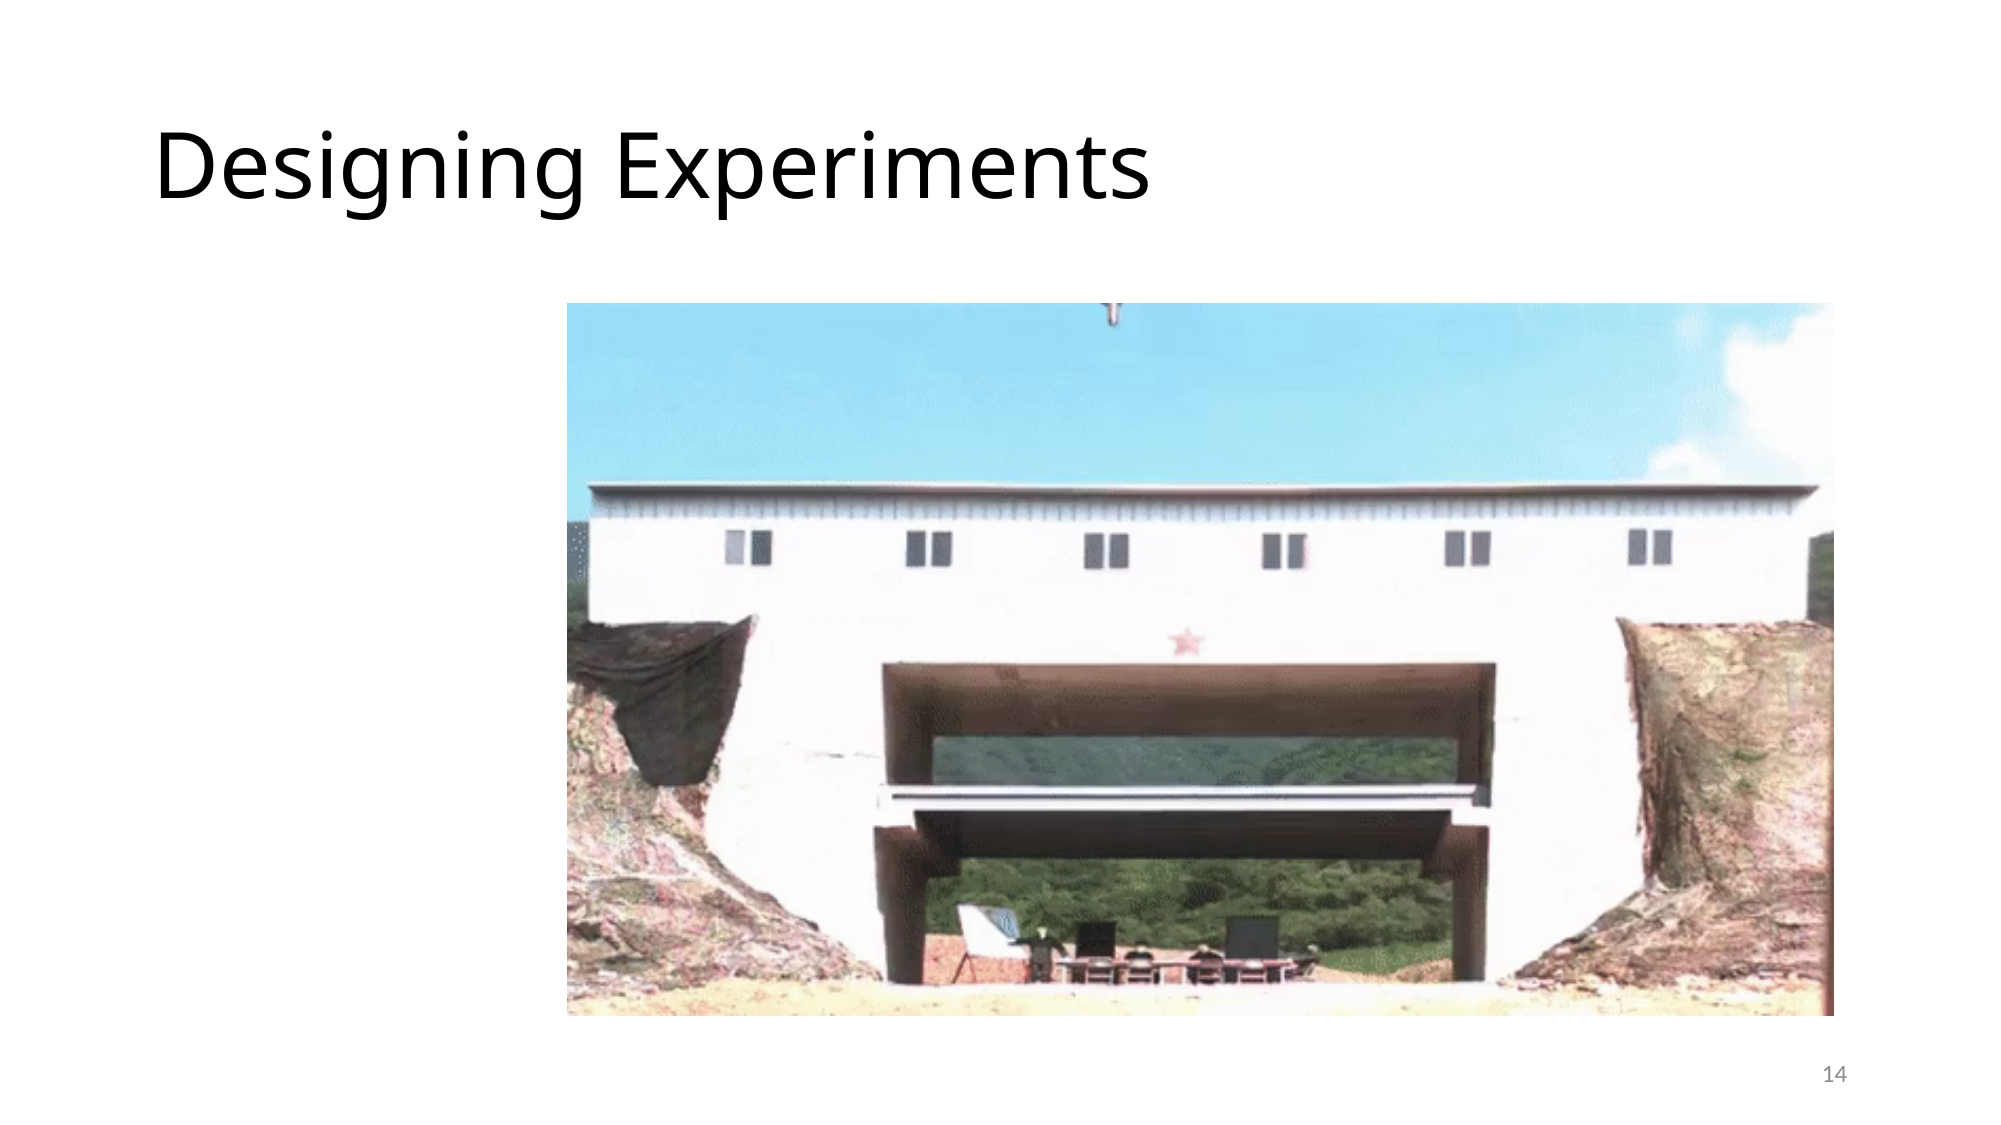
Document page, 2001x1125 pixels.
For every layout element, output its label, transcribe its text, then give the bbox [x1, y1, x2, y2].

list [566, 303, 1835, 1017]
slide_number 14 [1412, 1042, 1863, 1103]
title Designing Experiments [137, 59, 1863, 278]
